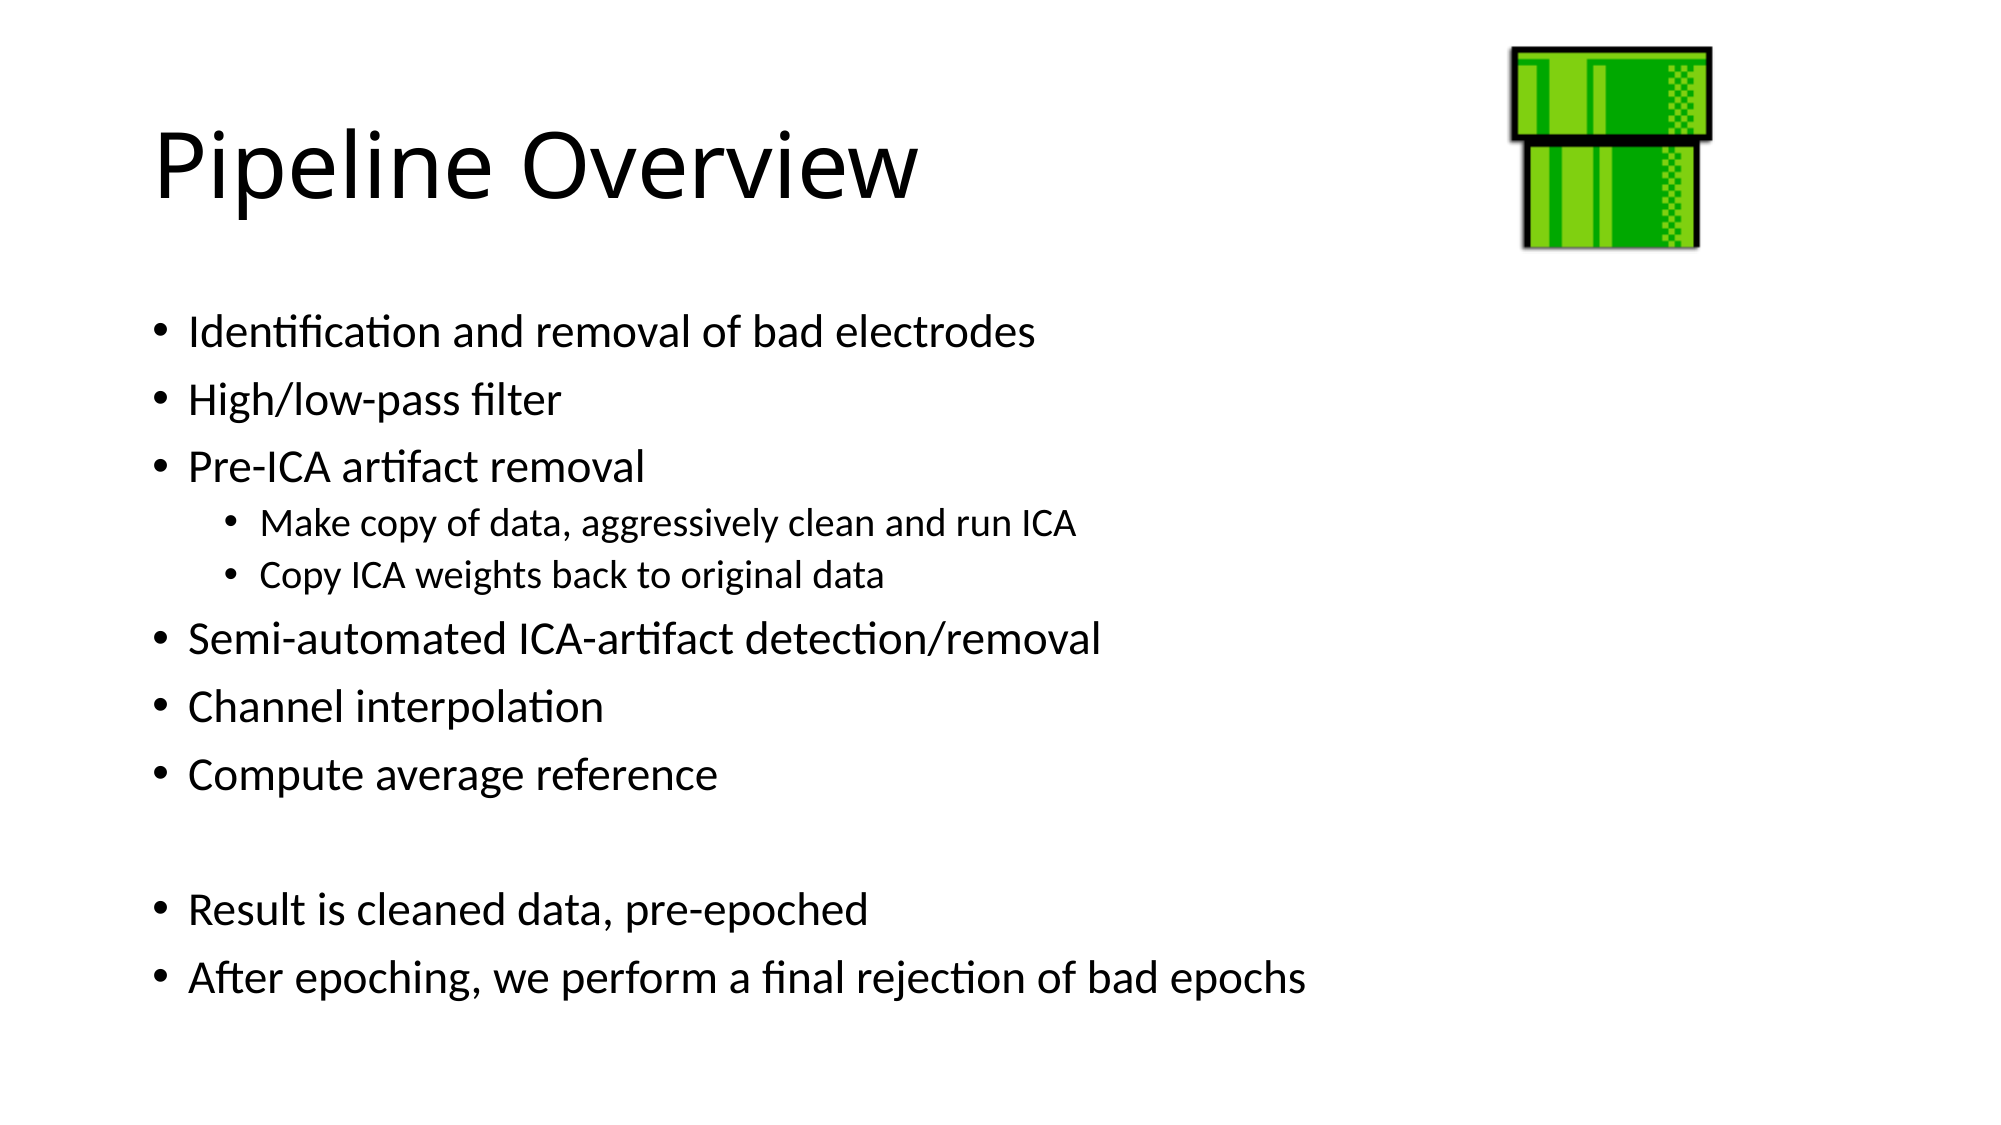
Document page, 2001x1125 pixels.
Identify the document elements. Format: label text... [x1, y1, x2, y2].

title Pipeline Overview [137, 59, 1863, 278]
picture [1506, 44, 1715, 254]
list Identification and removal of bad electrodes High/low-pass filter Pre-ICA artifact removal Make copy of data, aggressively clean and run ICA Copy ICA weights back to original data Semi-automated ICA-artifact detection/removal Channel interpolation Compute average reference Result is cleaned data, pre-epoched After epoching, we perform a final rejection of bad epochs [137, 299, 1863, 1014]
